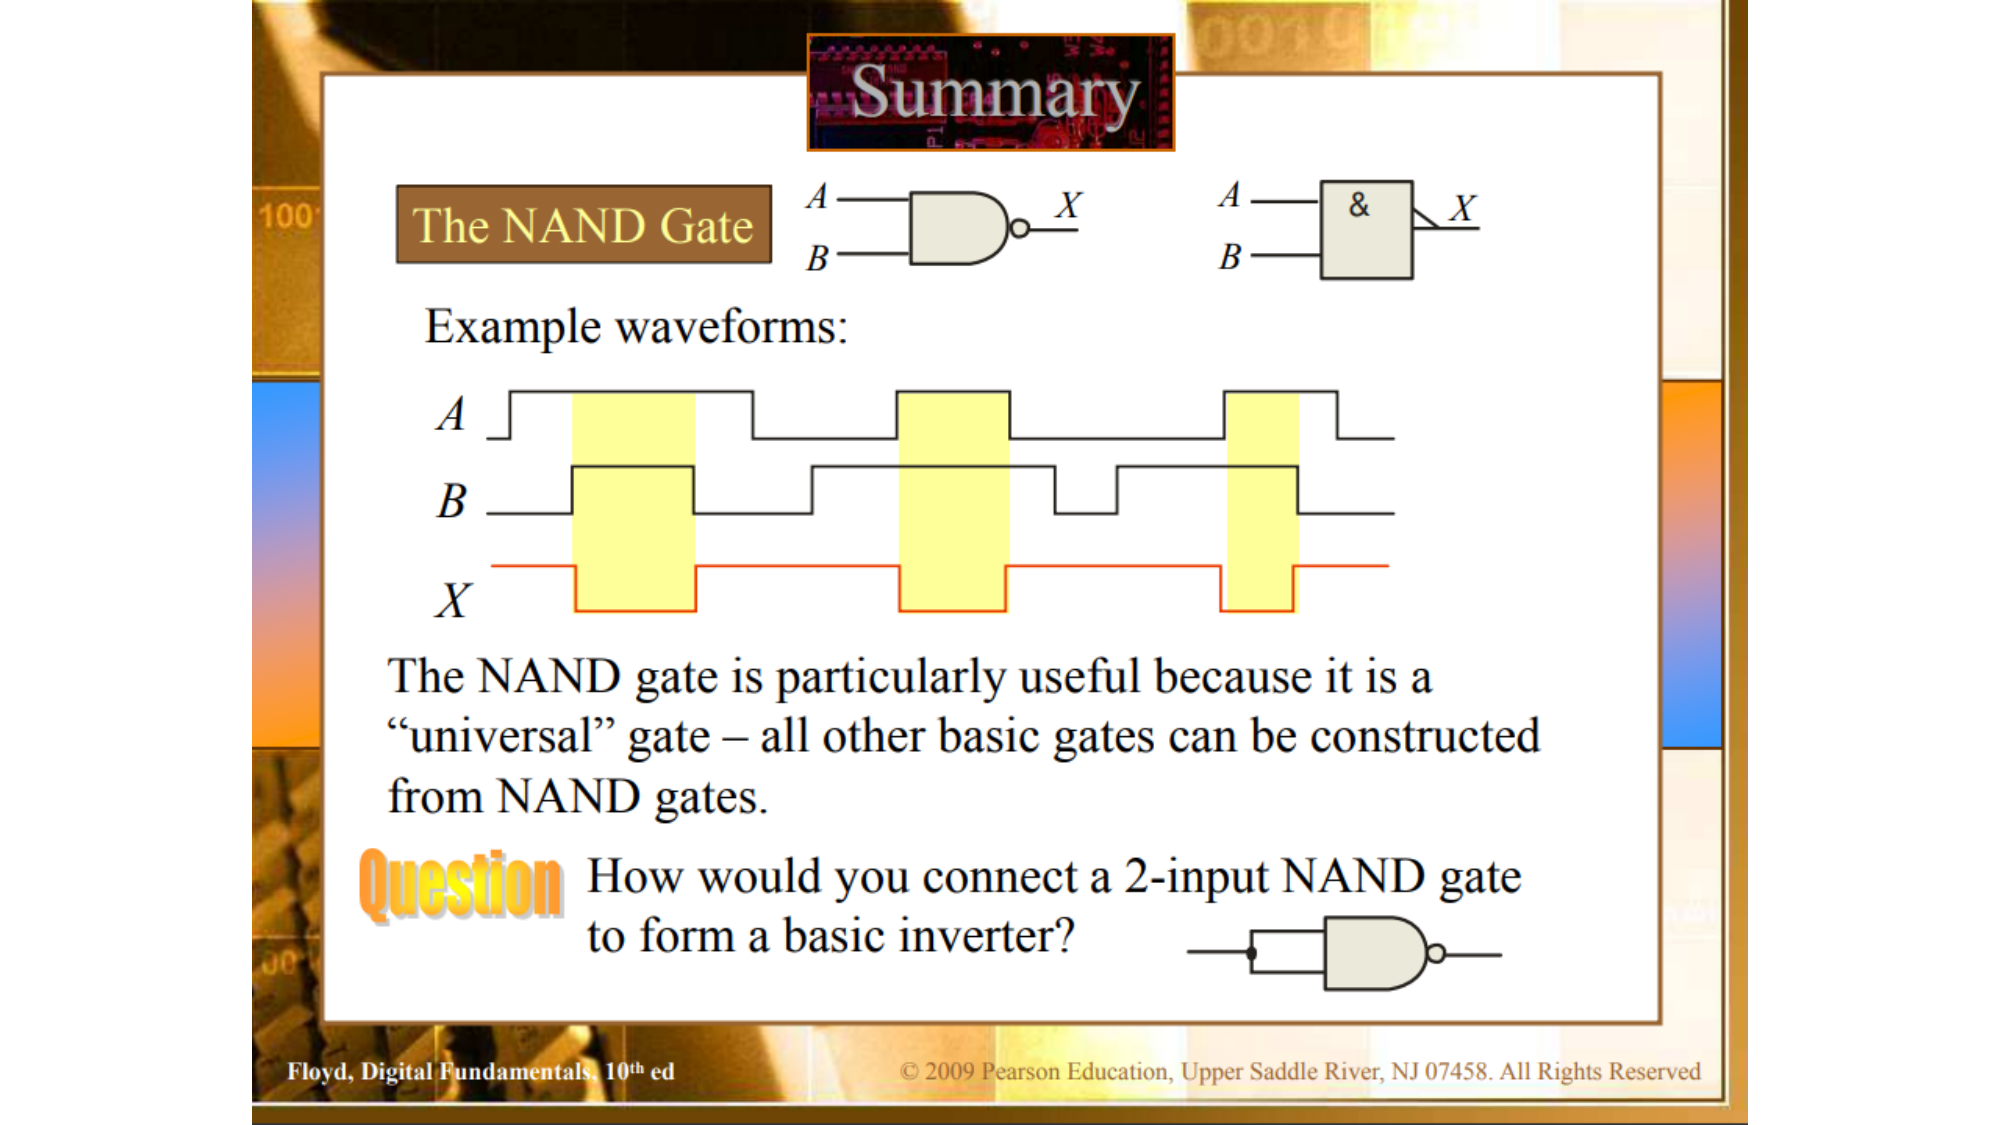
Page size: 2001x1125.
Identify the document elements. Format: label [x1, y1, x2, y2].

picture [252, 0, 1748, 1125]
